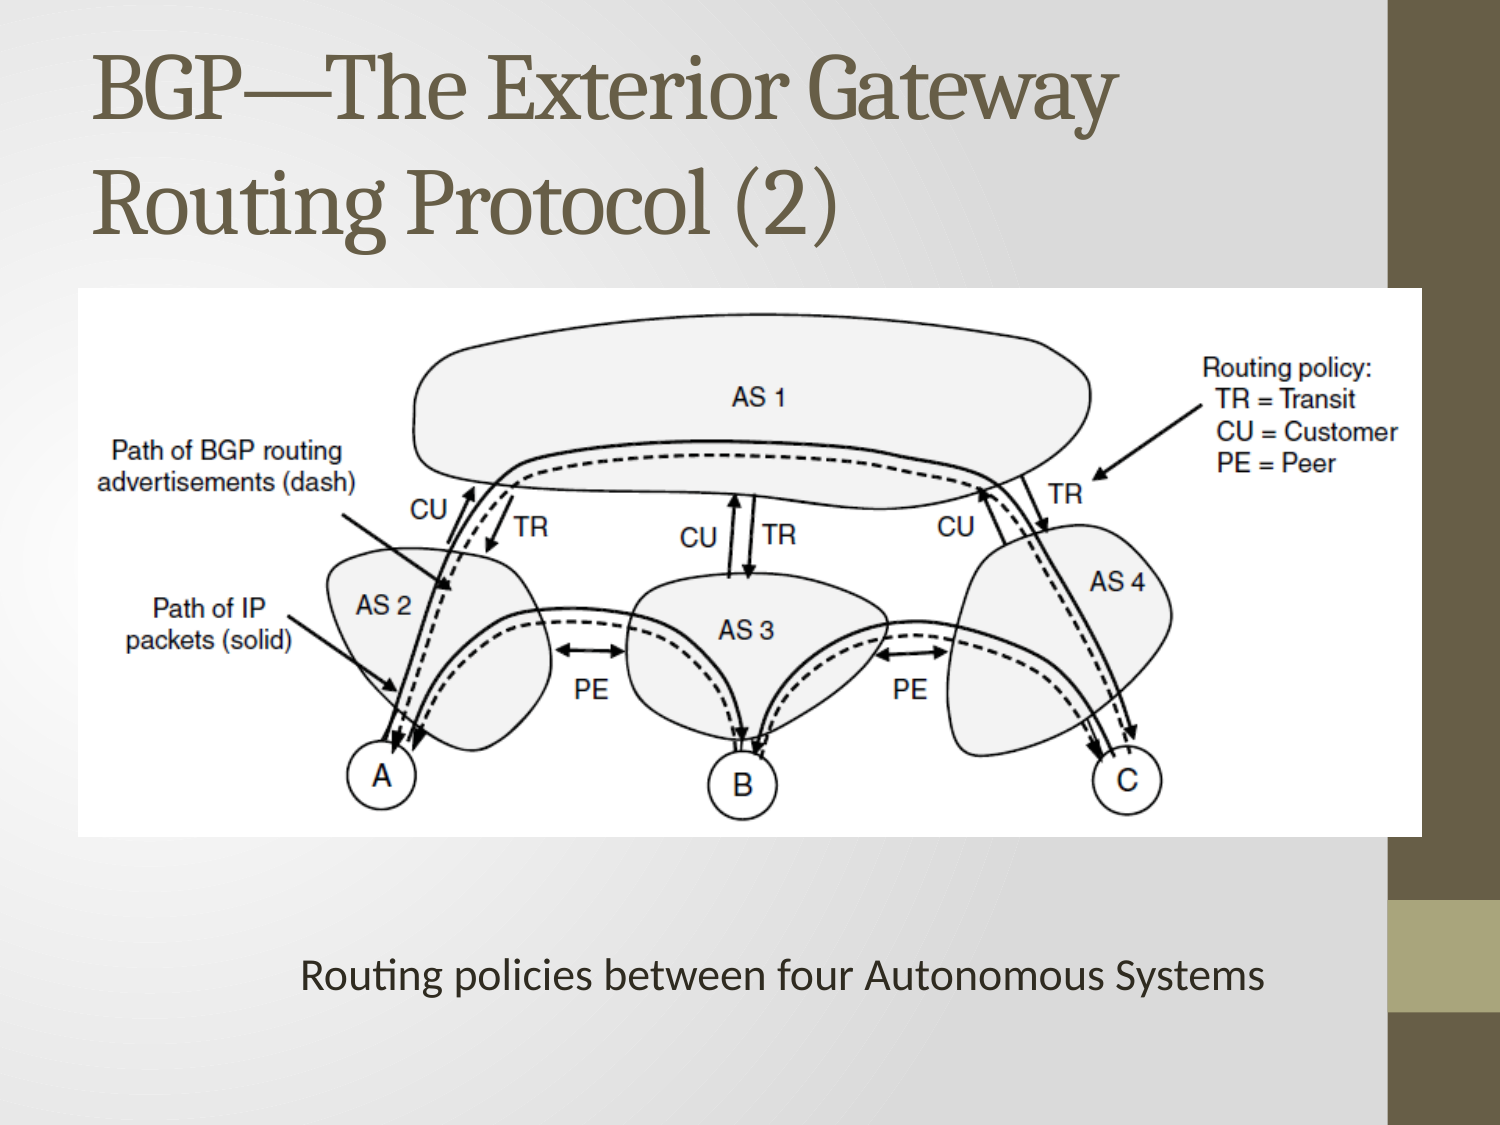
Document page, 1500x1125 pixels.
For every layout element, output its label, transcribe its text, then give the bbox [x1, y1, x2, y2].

title BGP—The Exterior Gateway Routing Protocol (2) [75, 45, 1325, 233]
picture [77, 287, 1423, 838]
list Routing policies between four Autonomous Systems [47, 937, 1500, 1075]
